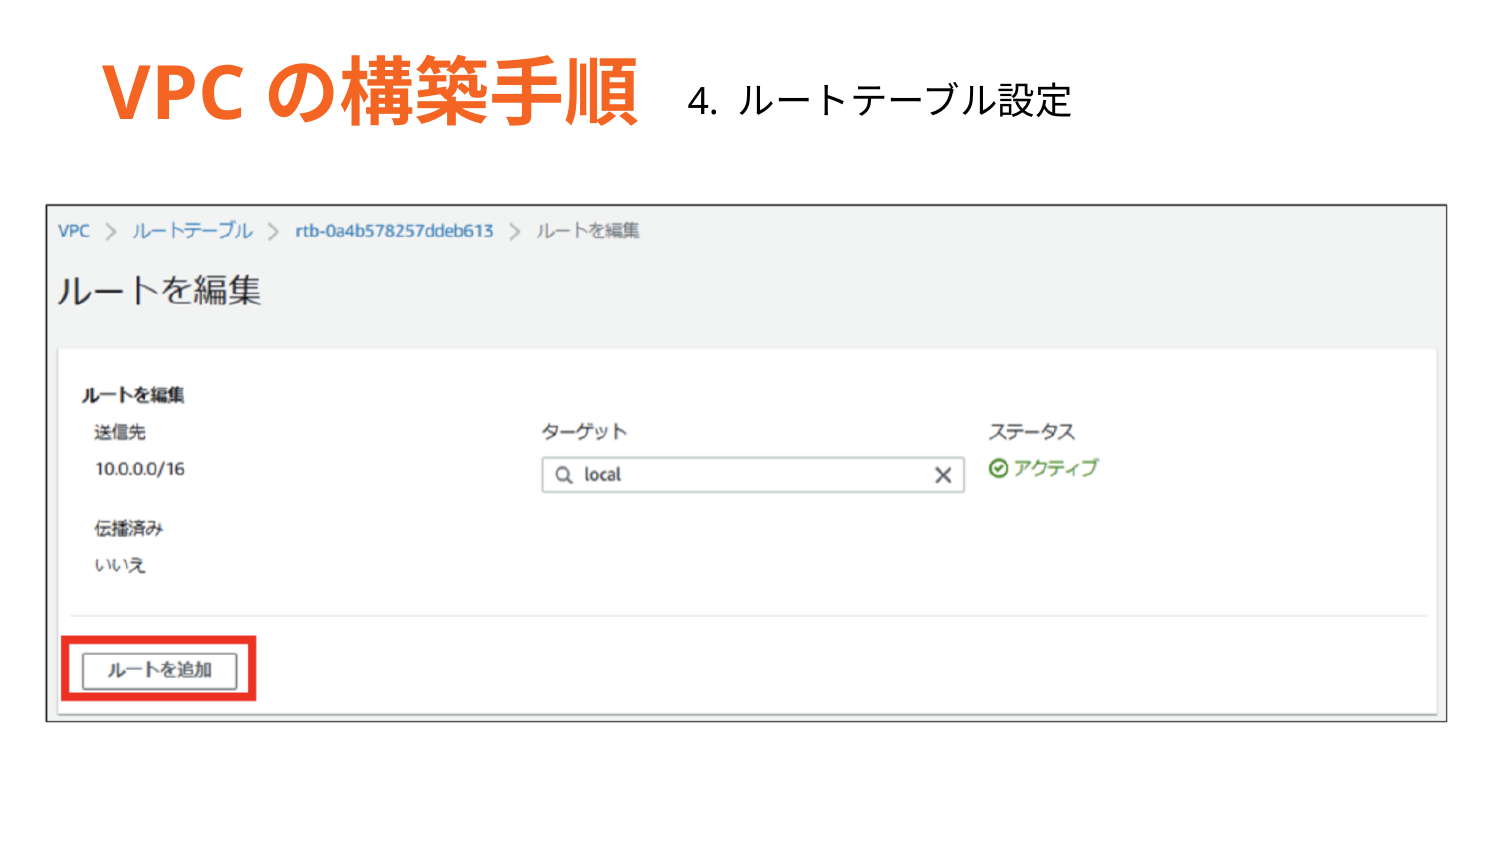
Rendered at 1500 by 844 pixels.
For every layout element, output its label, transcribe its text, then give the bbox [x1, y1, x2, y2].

title VPCの構築手順 [87, 29, 1077, 156]
picture [24, 180, 1476, 759]
title 4. ルートテーブル設定 [672, 55, 1186, 123]
